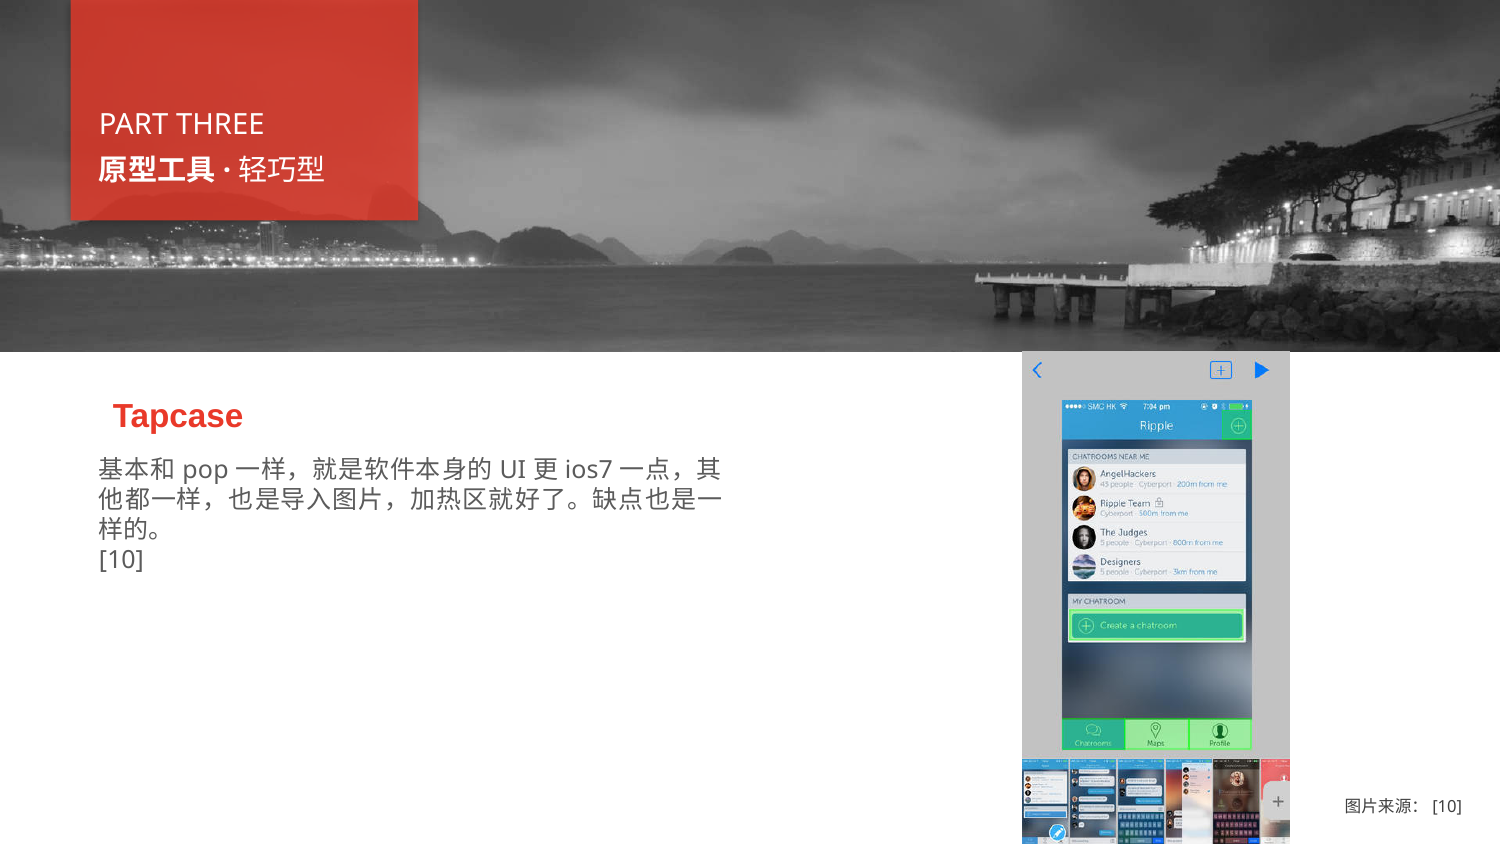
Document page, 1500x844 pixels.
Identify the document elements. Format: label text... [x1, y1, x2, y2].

text_box Tapcase [98, 386, 402, 441]
picture [0, 0, 1500, 844]
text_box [70, 0, 435, 221]
text_box 基本和pop一样，就是软件本身的UI更ios7一点，其他都一样，也是导入图片，加热区就好了。缺点也是一样的。 [10] [84, 446, 737, 582]
text_box 图片来源：[10] [1329, 782, 1491, 823]
